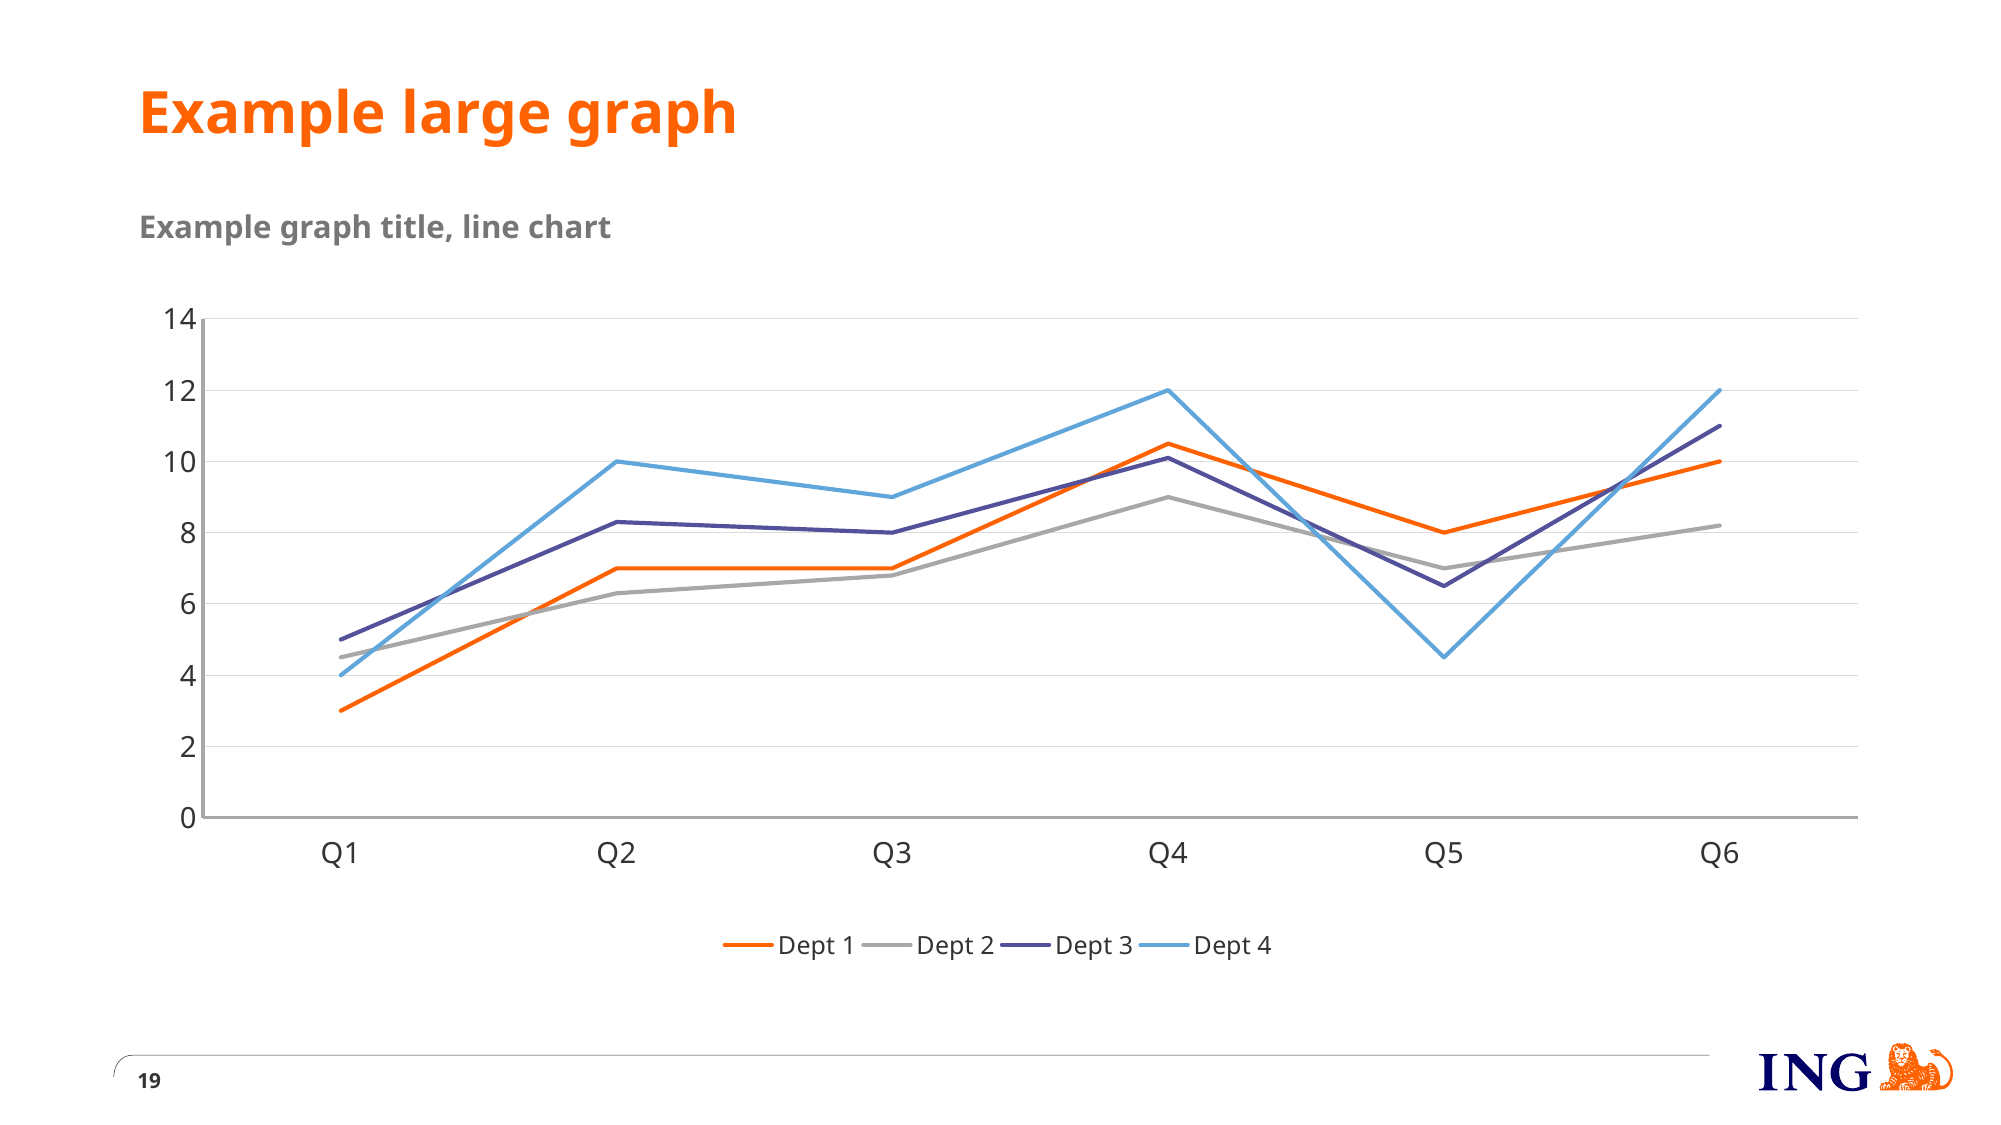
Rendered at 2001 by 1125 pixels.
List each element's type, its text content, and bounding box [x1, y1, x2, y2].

slide_number 19 [137, 1066, 219, 1097]
title Example large graph [138, 46, 1860, 187]
chart [138, 294, 1860, 1018]
list Example graph title, line chart [138, 209, 1860, 282]
